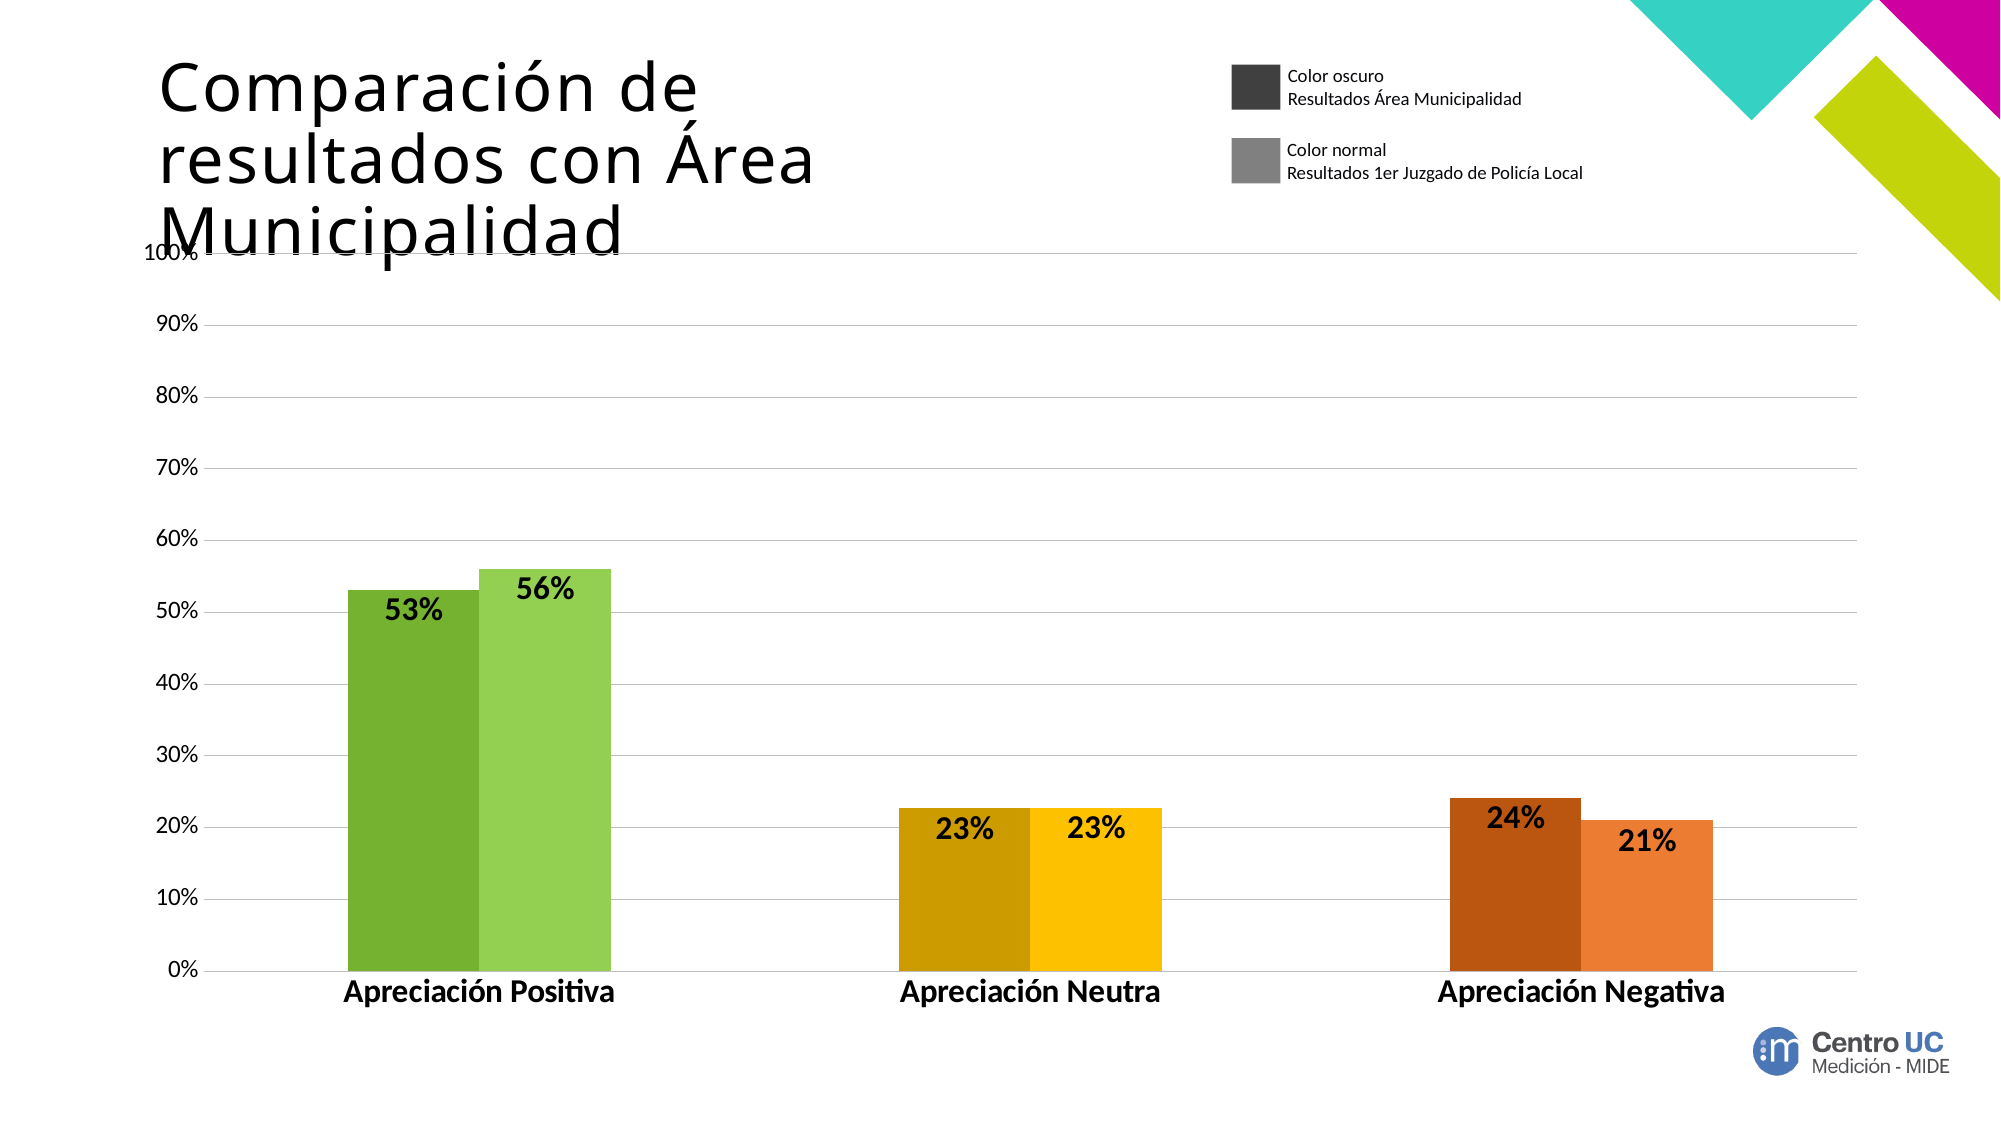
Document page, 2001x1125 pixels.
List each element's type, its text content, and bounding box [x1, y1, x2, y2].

text_box Color normal Resultados 1er Juzgado de Policía Local [1272, 130, 1751, 191]
text_box Color oscuro Resultados Área Municipalidad [1273, 56, 1751, 117]
text_box [1231, 64, 1273, 111]
chart [107, 225, 1893, 1027]
title Comparación de resultados con Área Municipalidad [158, 54, 1047, 155]
picture [1753, 1025, 1951, 1077]
text_box [1231, 137, 1272, 184]
